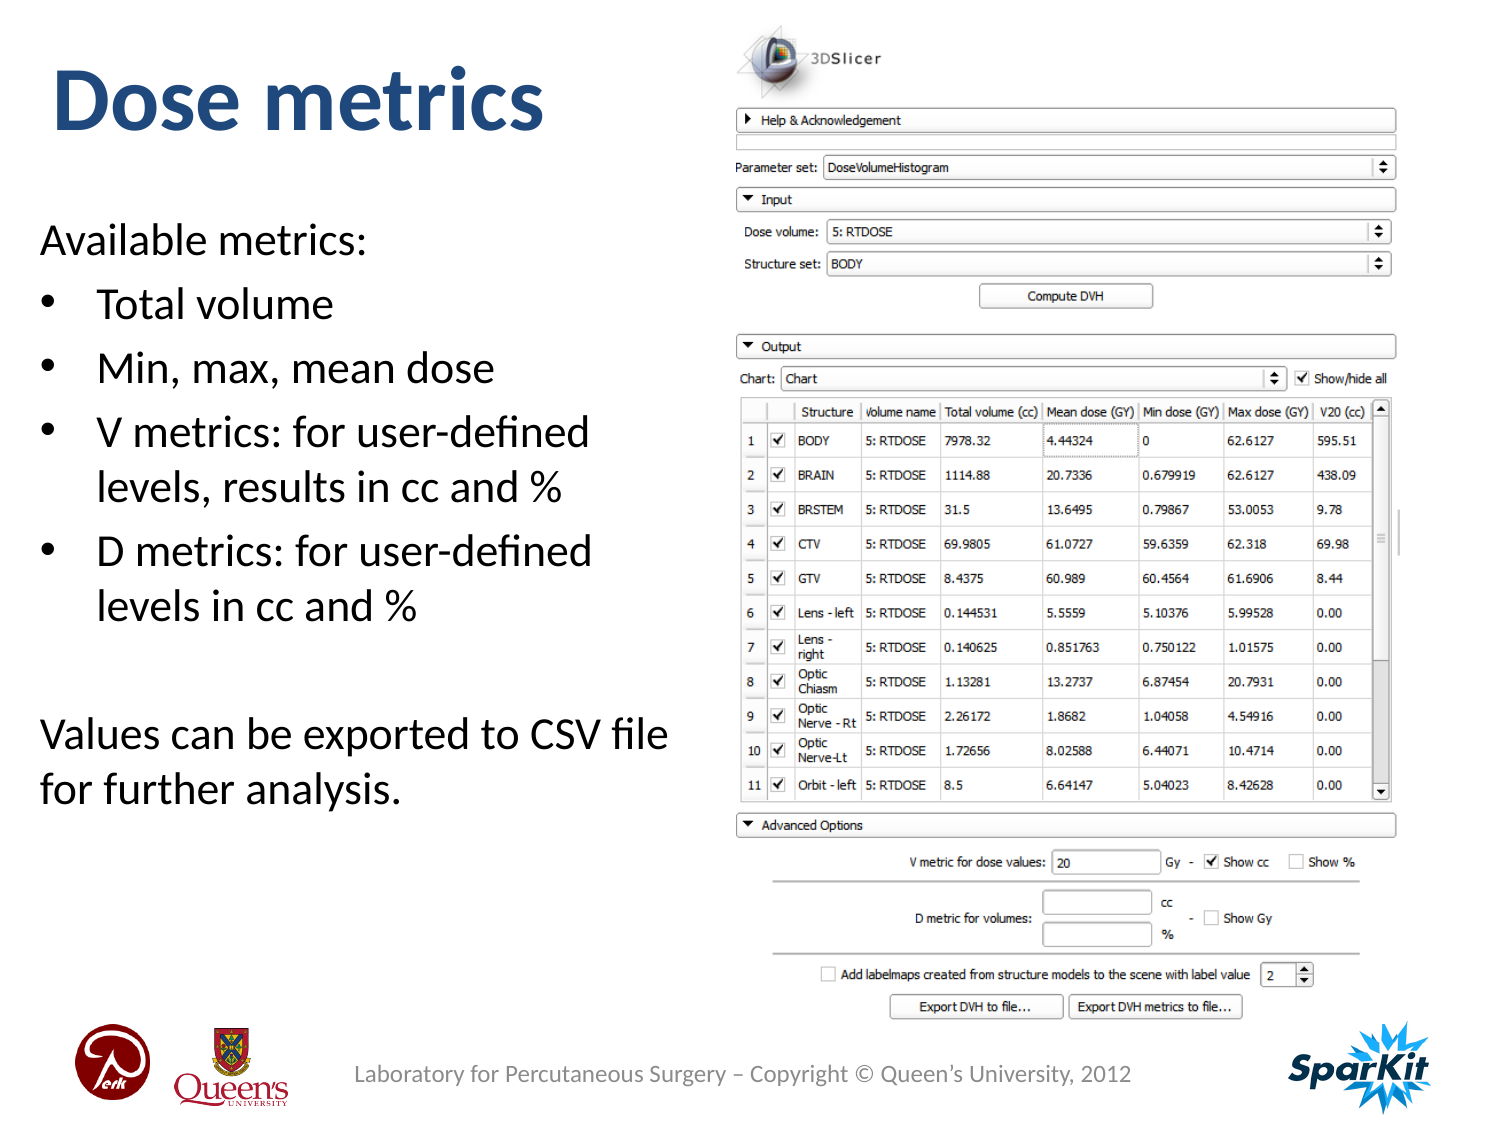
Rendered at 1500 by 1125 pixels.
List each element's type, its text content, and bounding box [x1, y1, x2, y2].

footer Laboratory for Percutaneous Surgery – Copyright © Queen’s University, 2012 [312, 1042, 1175, 1103]
picture [75, 1024, 150, 1100]
list Available metrics: Total volume Min, max, mean dose V metrics: for user-defined levels, results in cc and % D metrics: for user-defined levels in cc and % Values can be exported to CSV file for further analysis. [24, 201, 698, 726]
title Dose metrics [37, 0, 1463, 188]
picture [736, 24, 1431, 1115]
picture [174, 1028, 288, 1106]
